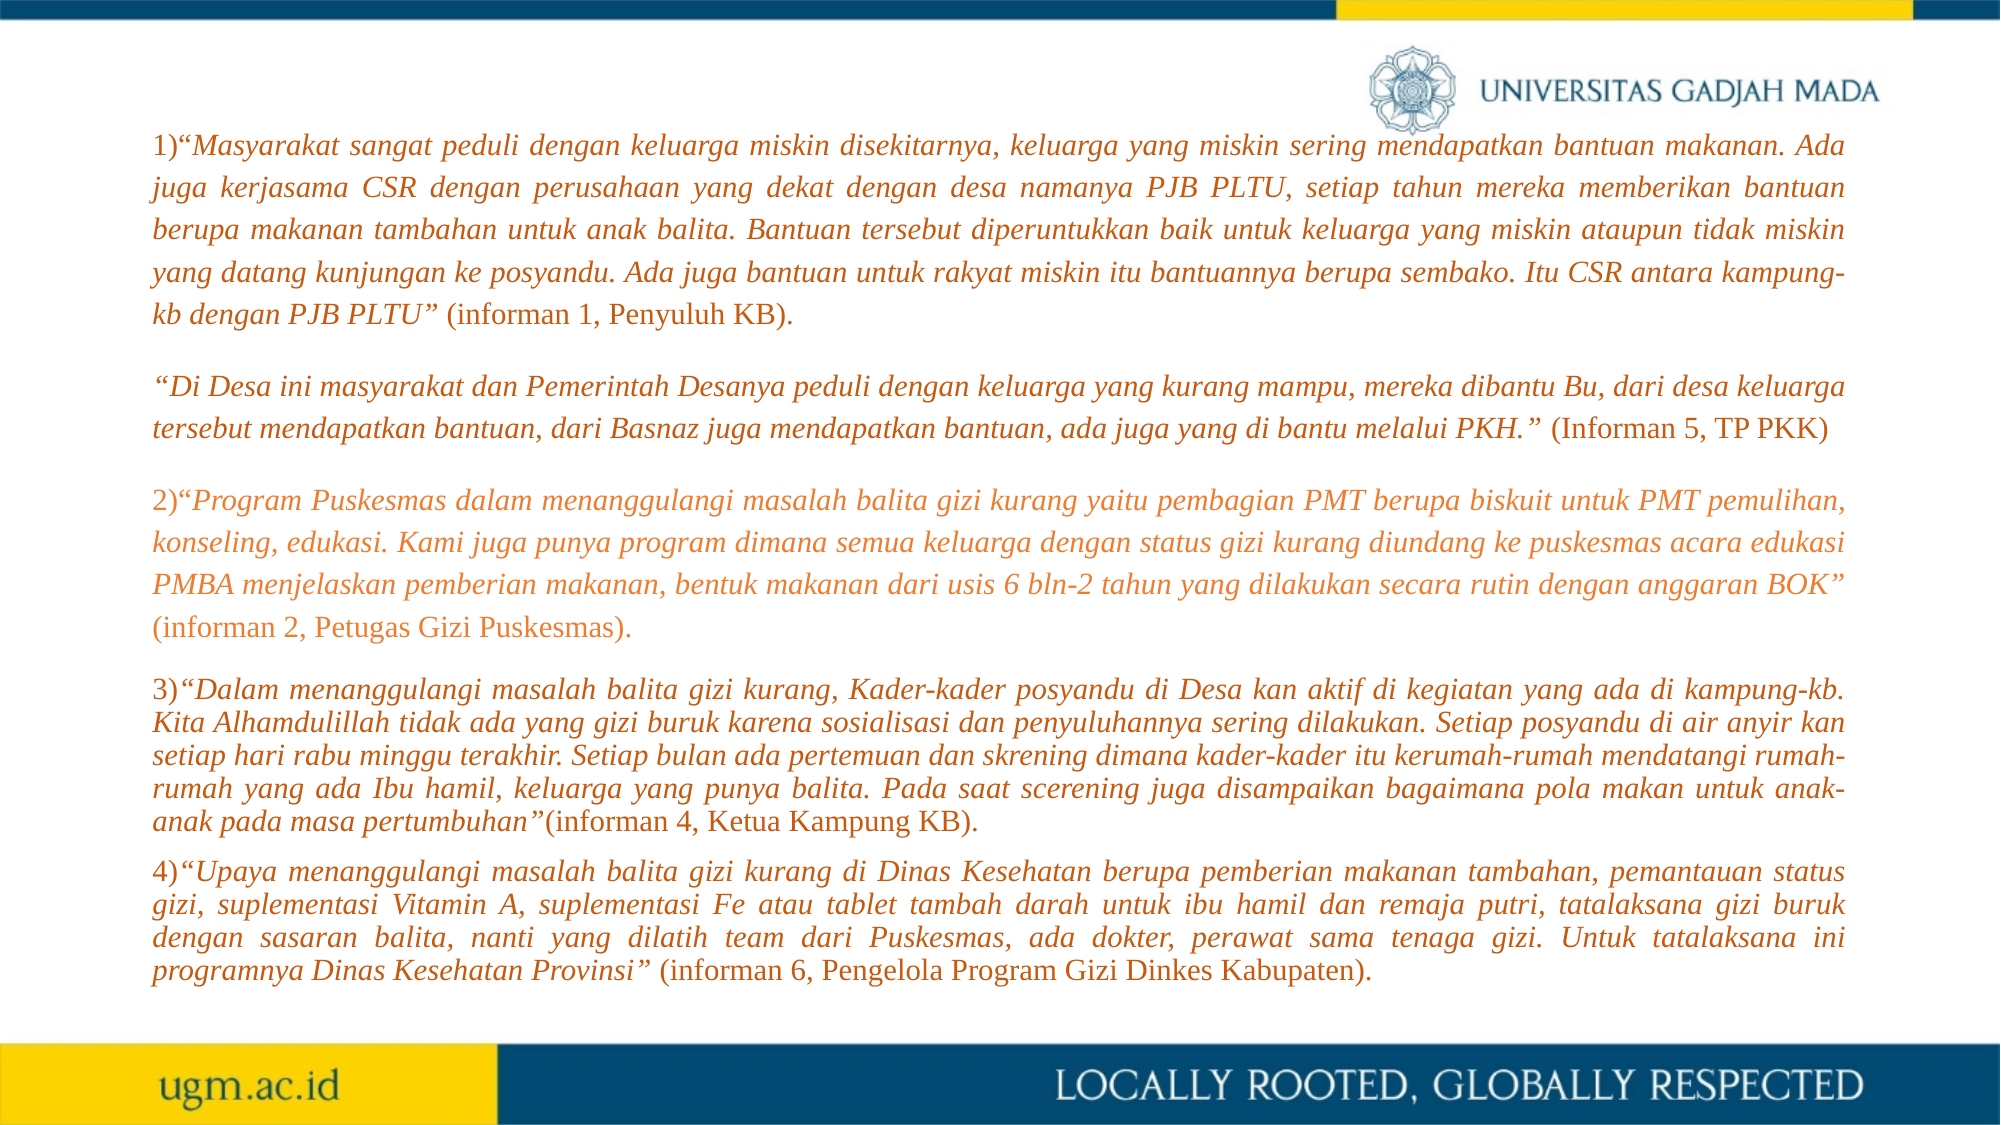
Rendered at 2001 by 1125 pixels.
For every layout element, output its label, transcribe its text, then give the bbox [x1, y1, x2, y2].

list 1)“Masyarakat sangat peduli dengan keluarga miskin disekitarnya, keluarga yang miskin sering mendapatkan bantuan makanan. Ada juga kerjasama CSR dengan perusahaan yang dekat dengan desa namanya PJB PLTU, setiap tahun mereka memberikan bantuan berupa makanan tambahan untuk anak balita. Bantuan tersebut diperuntukkan baik untuk keluarga yang miskin ataupun tidak miskin yang datang kunjungan ke posyandu. Ada juga bantuan untuk rakyat miskin itu bantuannya berupa sembako. Itu CSR antara kampung-kb dengan PJB PLTU” (informan 1, Penyuluh KB). “Di Desa ini masyarakat dan Pemerintah Desanya peduli dengan keluarga yang kurang mampu, mereka dibantu Bu, dari desa keluarga tersebut mendapatkan bantuan, dari Basnaz juga mendapatkan bantuan, ada juga yang di bantu melalui PKH.” (Informan 5, TP PKK) 2)“Program Puskesmas dalam menanggulangi masalah balita gizi kurang yaitu pembagian PMT berupa biskuit untuk PMT pemulihan, konseling, edukasi. Kami juga punya program dimana semua keluarga dengan status gizi kurang diundang ke puskesmas acara edukasi PMBA menjelaskan pemberian makanan, bentuk makanan dari usis 6 bln-2 tahun yang dilakukan secara rutin dengan anggaran BOK” (informan 2, Petugas Gizi Puskesmas). 3)“Dalam menanggulangi masalah balita gizi kurang, Kader-kader posyandu di Desa kan aktif di kegiatan yang ada di kampung-kb. Kita Alhamdulillah tidak ada yang gizi buruk karena sosialisasi dan penyuluhannya sering dilakukan. Setiap posyandu di air anyir kan setiap hari rabu minggu terakhir. Setiap bulan ada pertemuan dan skrening dimana kader-kader itu kerumah-rumah mendatangi rumah-rumah yang ada Ibu hamil, keluarga yang punya balita. Pada saat scerening juga disampaikan bagaimana pola makan untuk anak-anak pada masa pertumbuhan”(informan 4, Ketua Kampung KB). 4)“Upaya menanggulangi masalah balita gizi kurang di Dinas Kesehatan berupa pemberian makanan tambahan, pemantauan status gizi, suplementasi Vitamin A, suplementasi Fe atau tablet tambah darah untuk ibu hamil dan remaja putri, tatalaksana gizi buruk dengan sasaran balita, nanti yang dilatih team dari Puskesmas, ada dokter, perawat sama tenaga gizi. Untuk tatalaksana ini programnya Dinas Kesehatan Provinsi” (informan 6, Pengelola Program Gizi Dinkes Kabupaten). [137, 111, 1863, 1014]
picture [0, 0, 2000, 1125]
